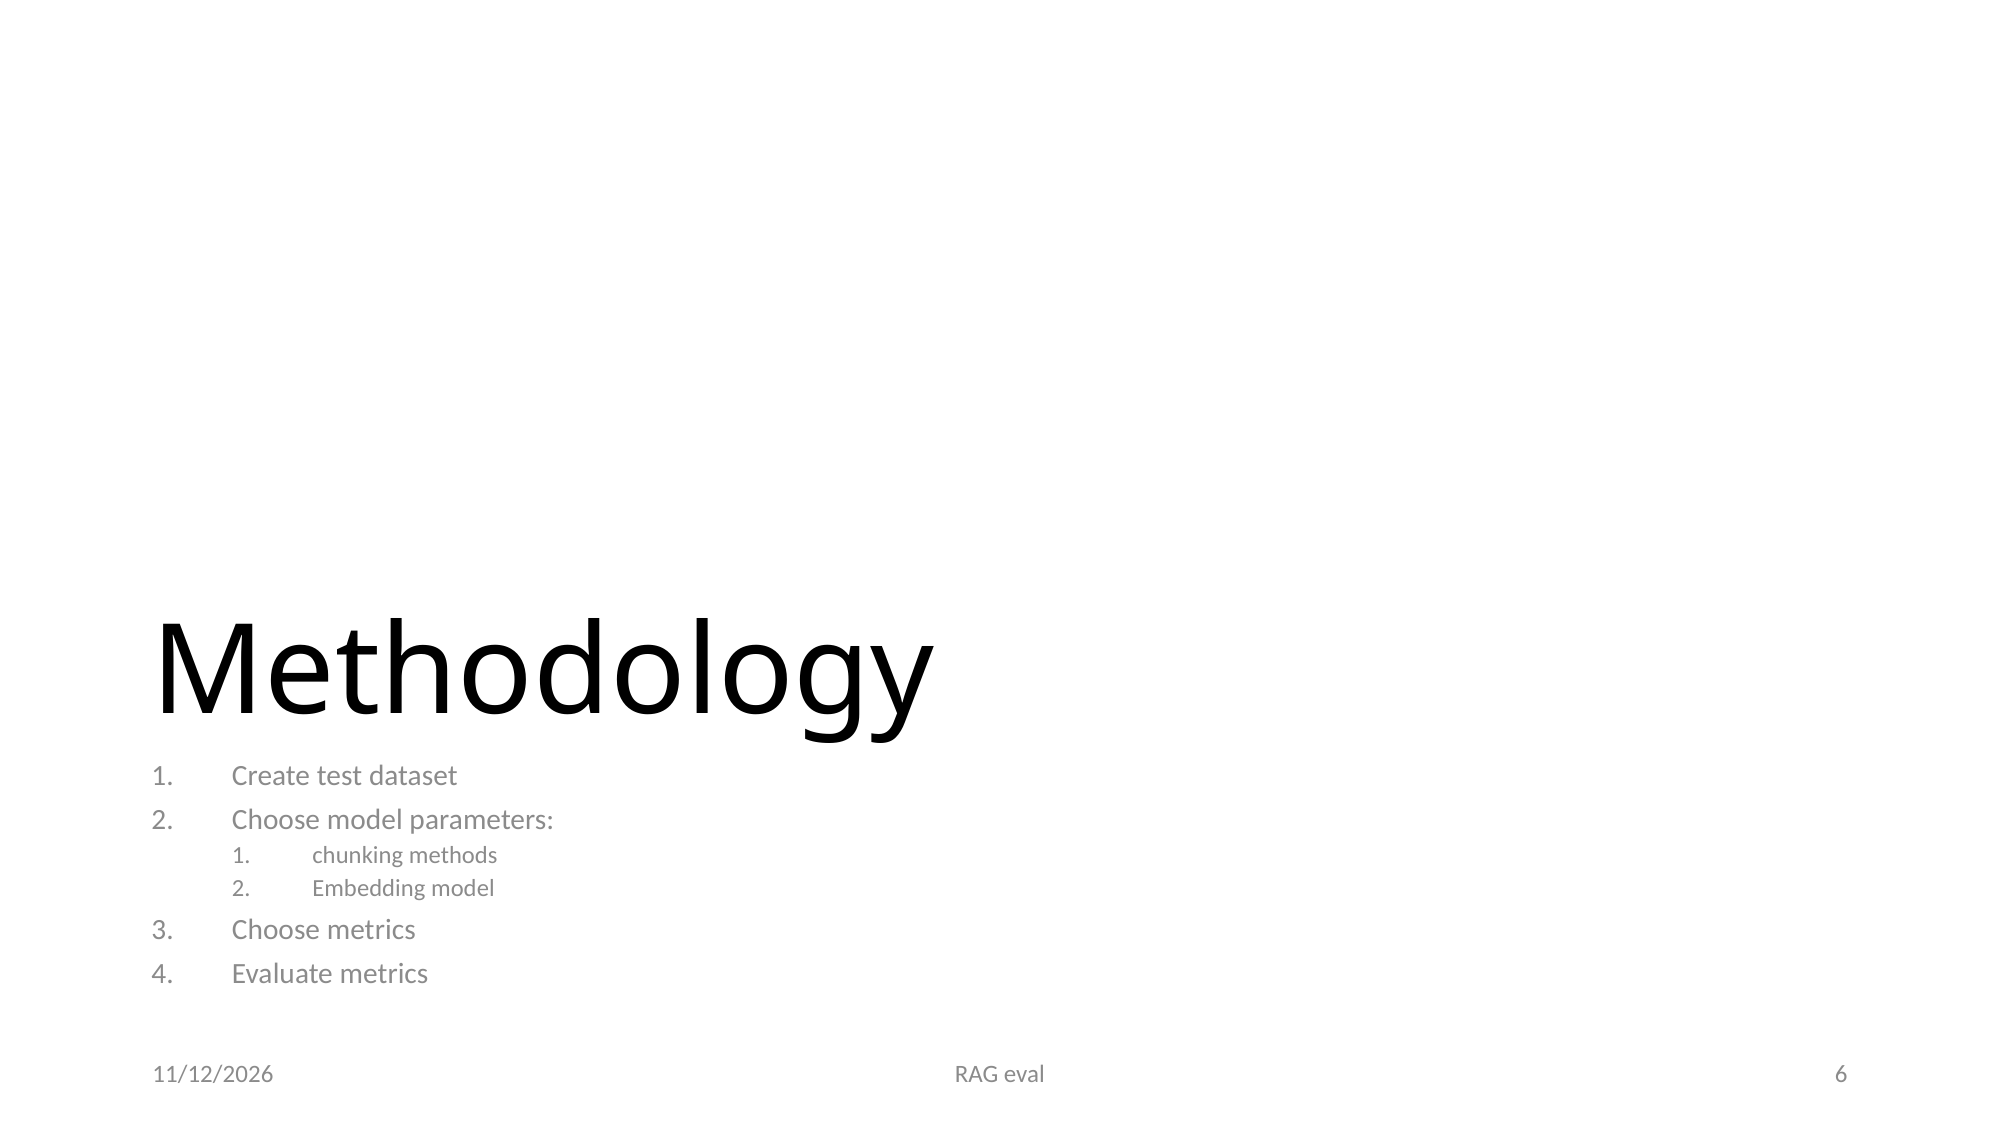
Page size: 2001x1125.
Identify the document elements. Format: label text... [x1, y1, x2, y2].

list Create test dataset Choose model parameters: chunking methods Embedding model Choose metrics Evaluate metrics [136, 752, 1862, 999]
title Methodology [136, 280, 1862, 749]
footer RAG eval [662, 1042, 1338, 1103]
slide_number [137, 1042, 588, 1103]
slide_number 6 [1412, 1042, 1863, 1103]
